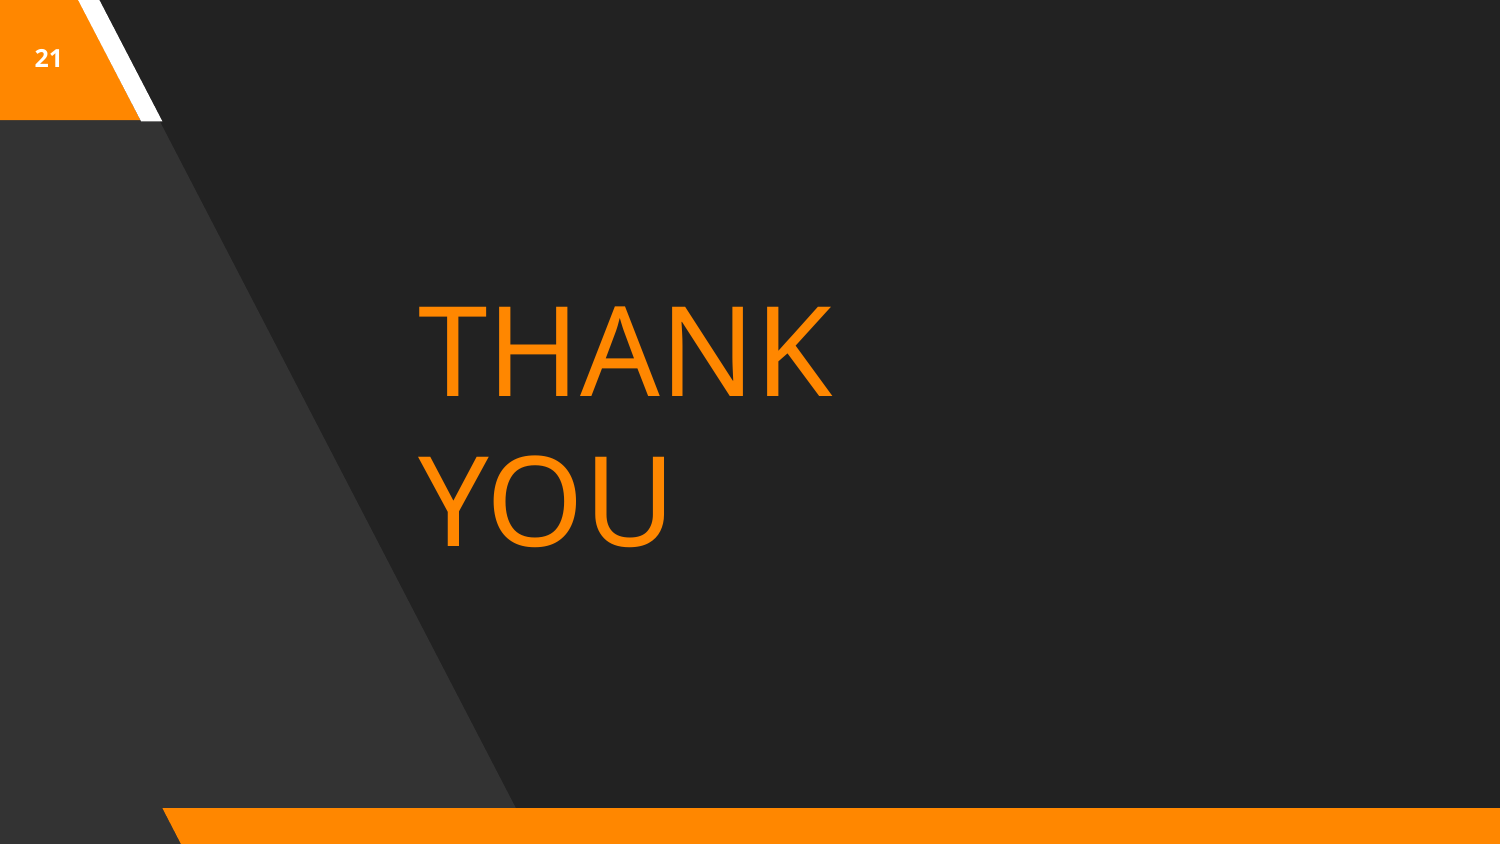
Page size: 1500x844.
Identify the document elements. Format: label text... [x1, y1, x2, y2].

title THANK YOU [403, 326, 1014, 517]
slide_number 21 [0, 0, 98, 121]
